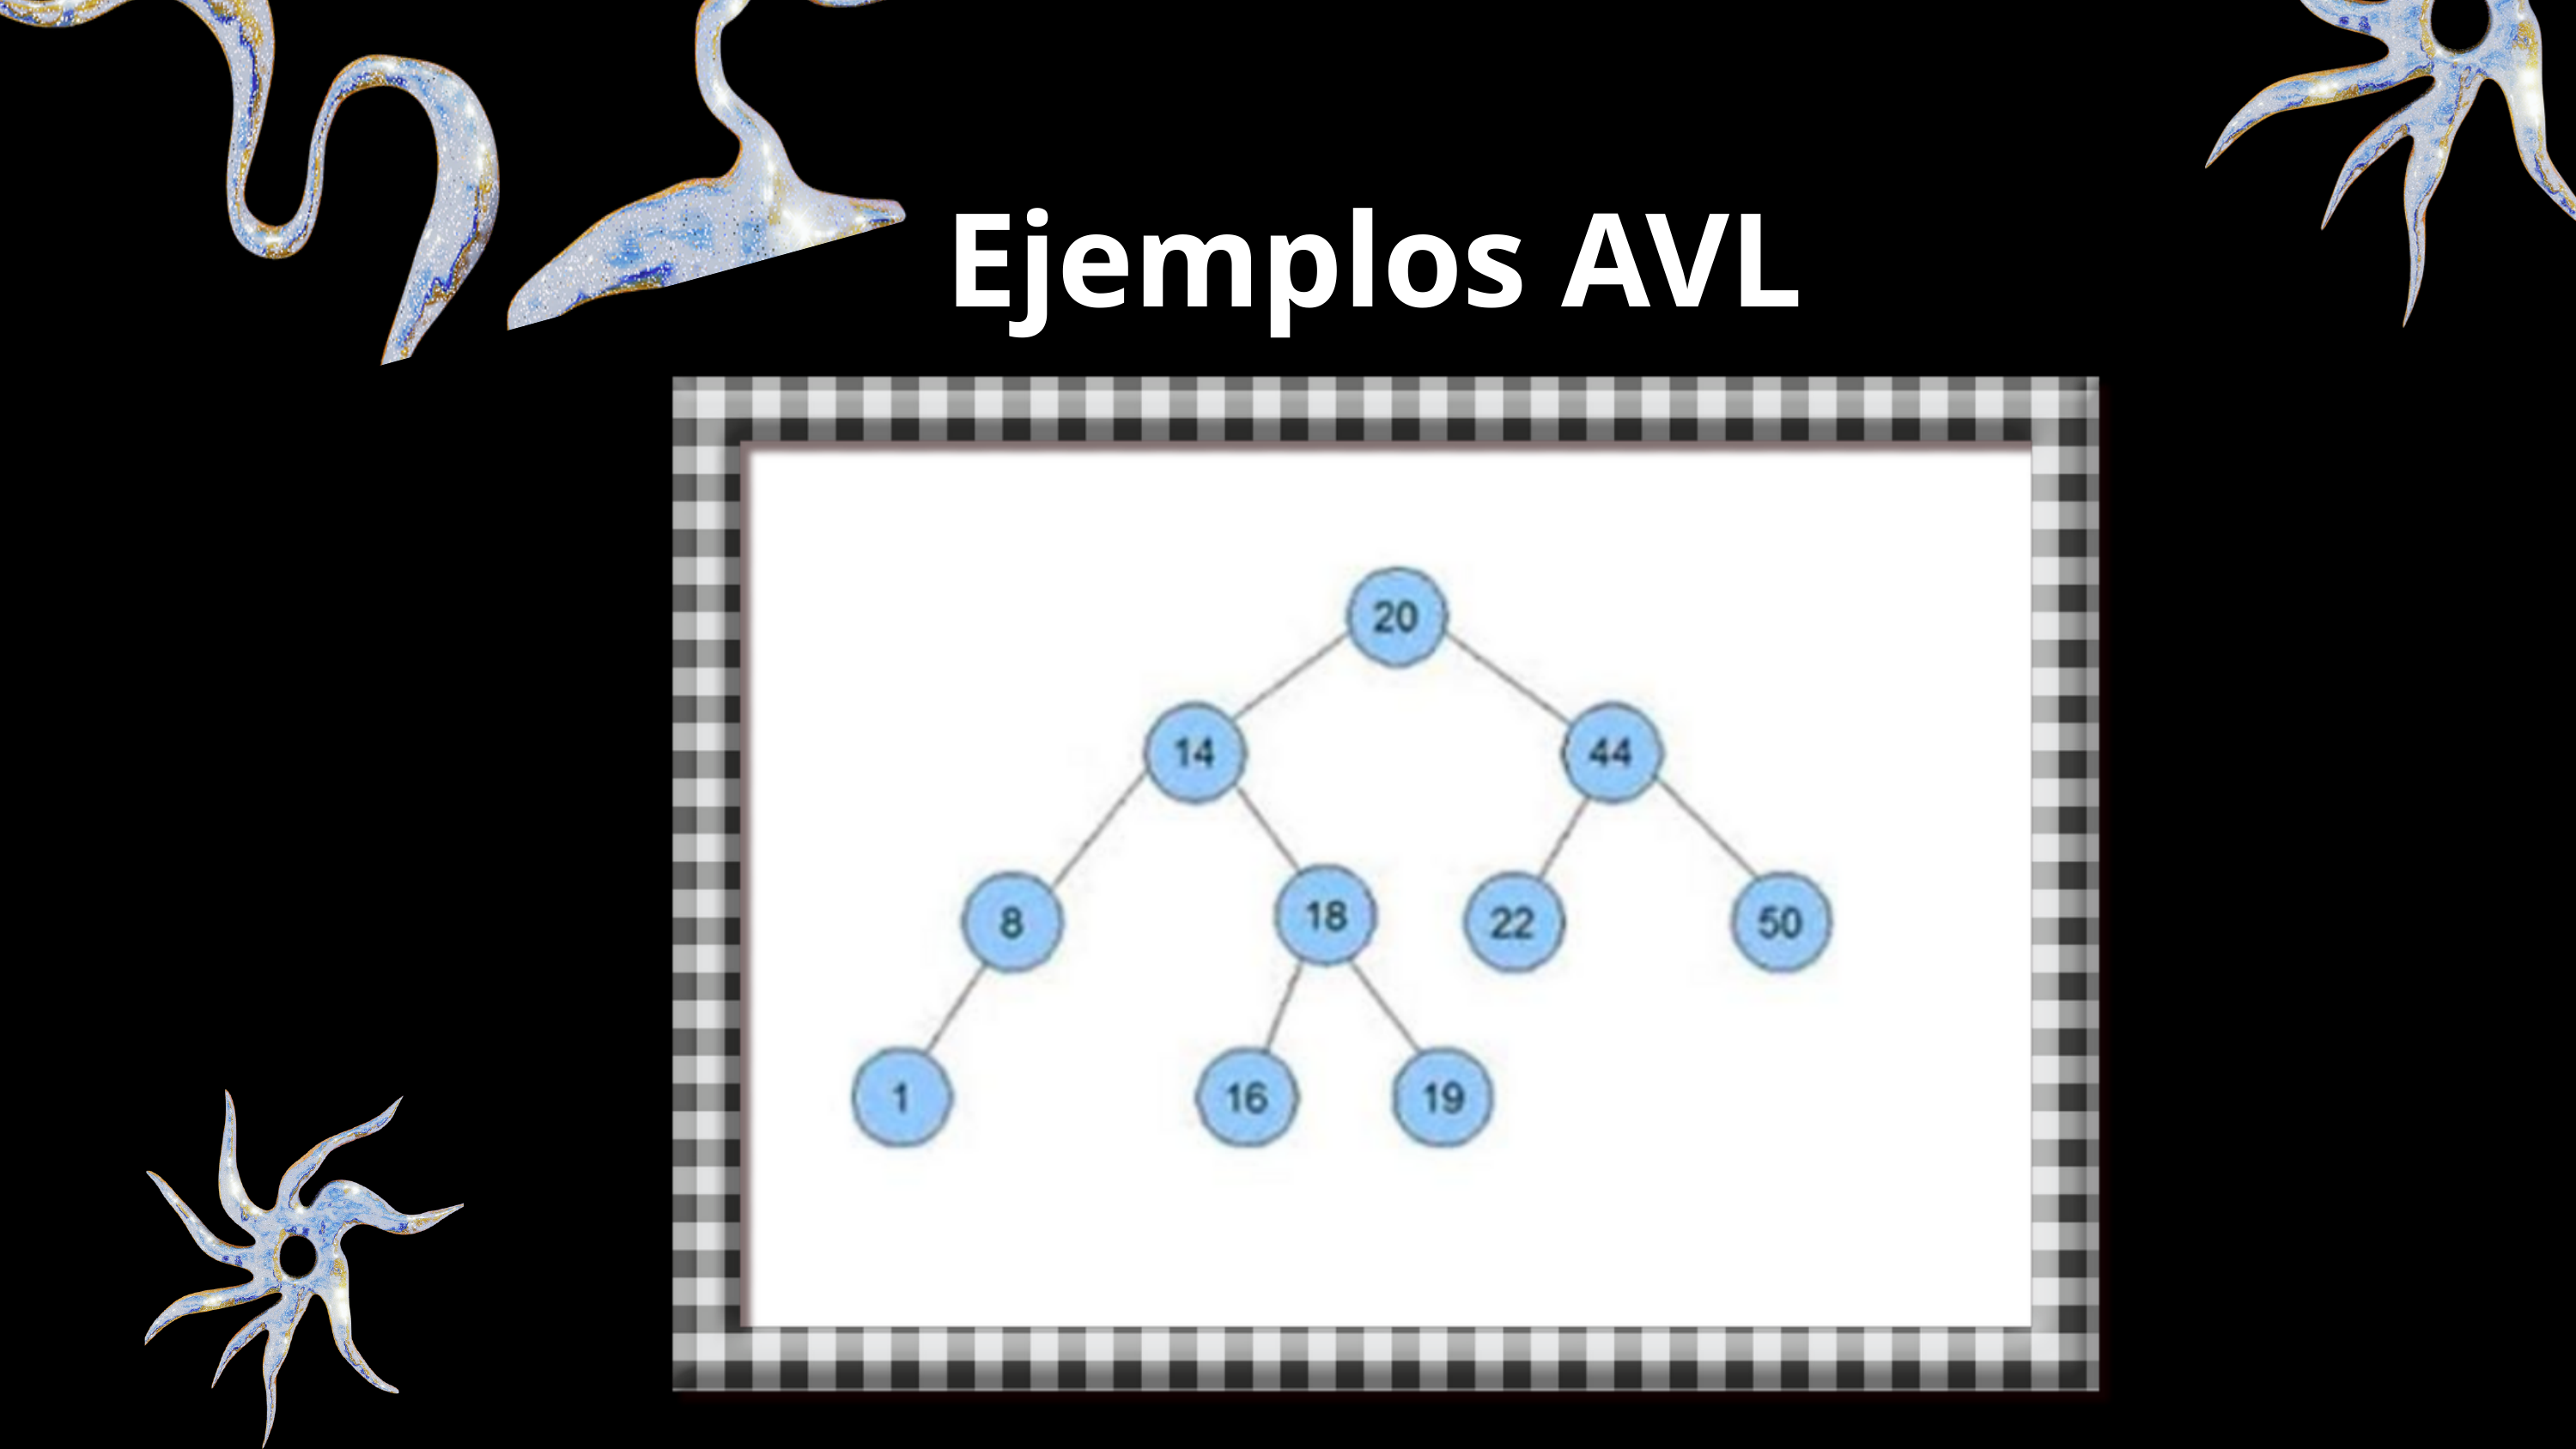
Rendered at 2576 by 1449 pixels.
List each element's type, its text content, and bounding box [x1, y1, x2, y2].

text_box [144, 1089, 429, 1449]
text_box [2205, 0, 2576, 328]
text_box [0, 0, 1159, 466]
text_box Ejemplos AVL [593, 151, 2155, 159]
picture [434, 161, 2338, 1449]
